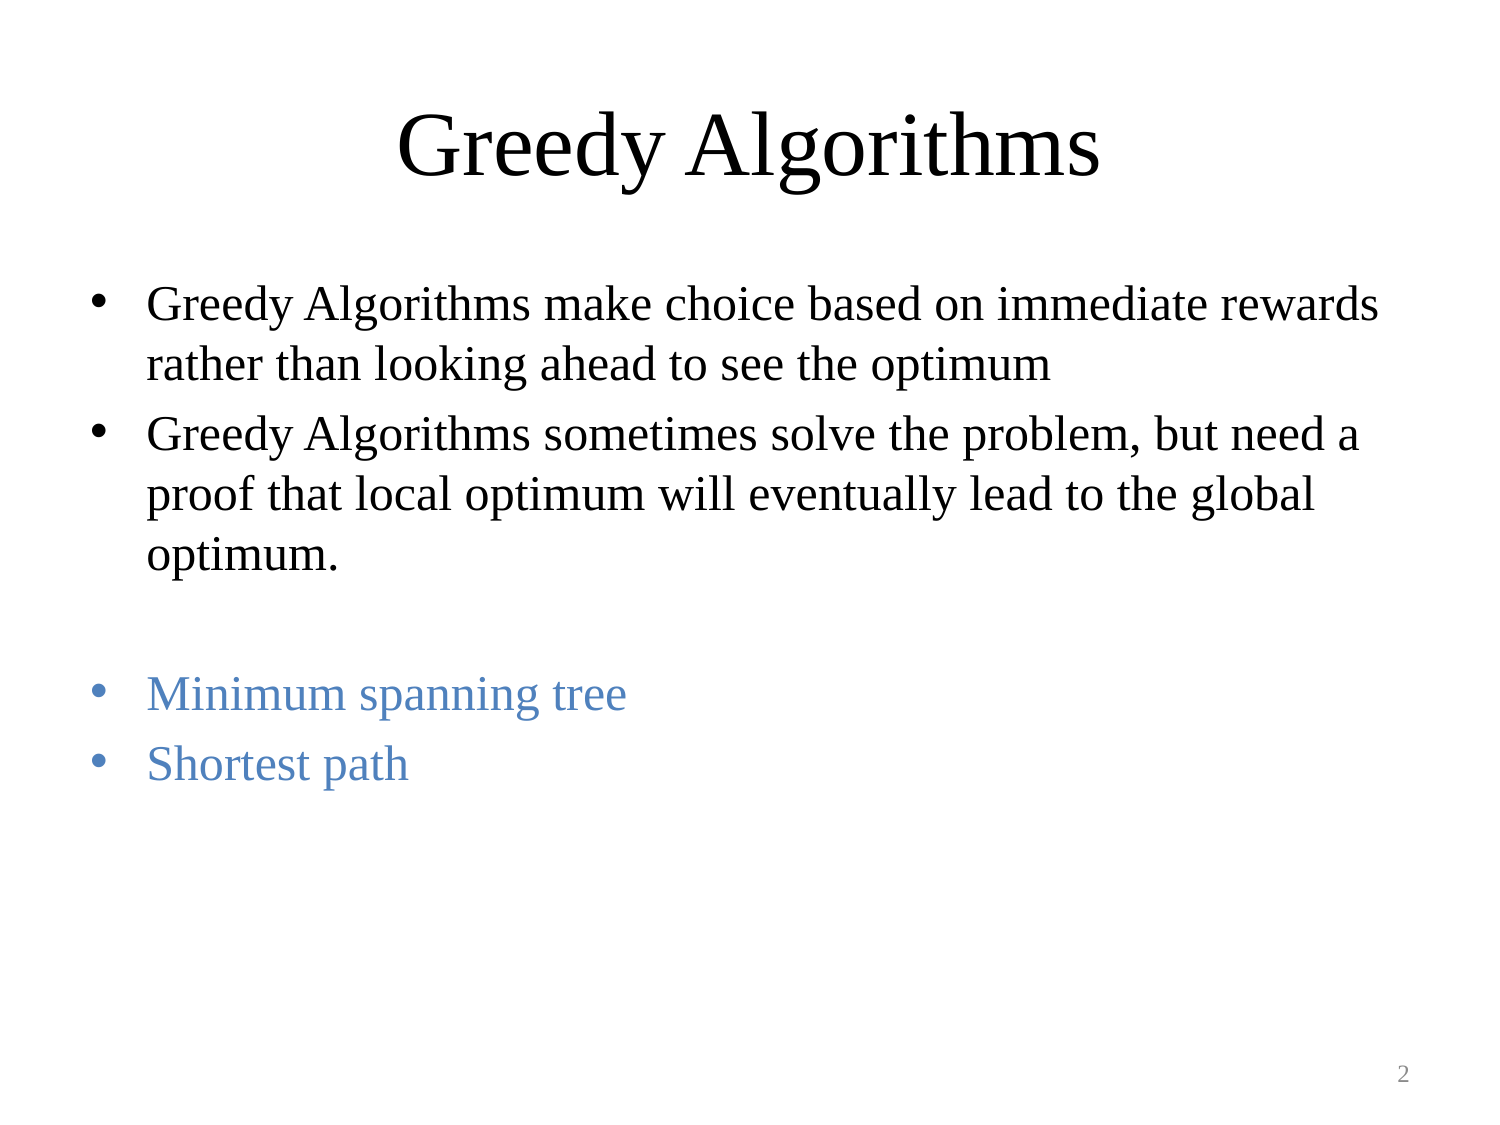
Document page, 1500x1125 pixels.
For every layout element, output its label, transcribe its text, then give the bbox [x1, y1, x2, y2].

list Greedy Algorithms make choice based on immediate rewards rather than looking ahead to see the optimum Greedy Algorithms sometimes solve the problem, but need a proof that local optimum will eventually lead to the global optimum. Minimum spanning tree Shortest path [75, 262, 1425, 1005]
title Greedy Algorithms [75, 45, 1425, 233]
slide_number 2 [1074, 1042, 1425, 1103]
